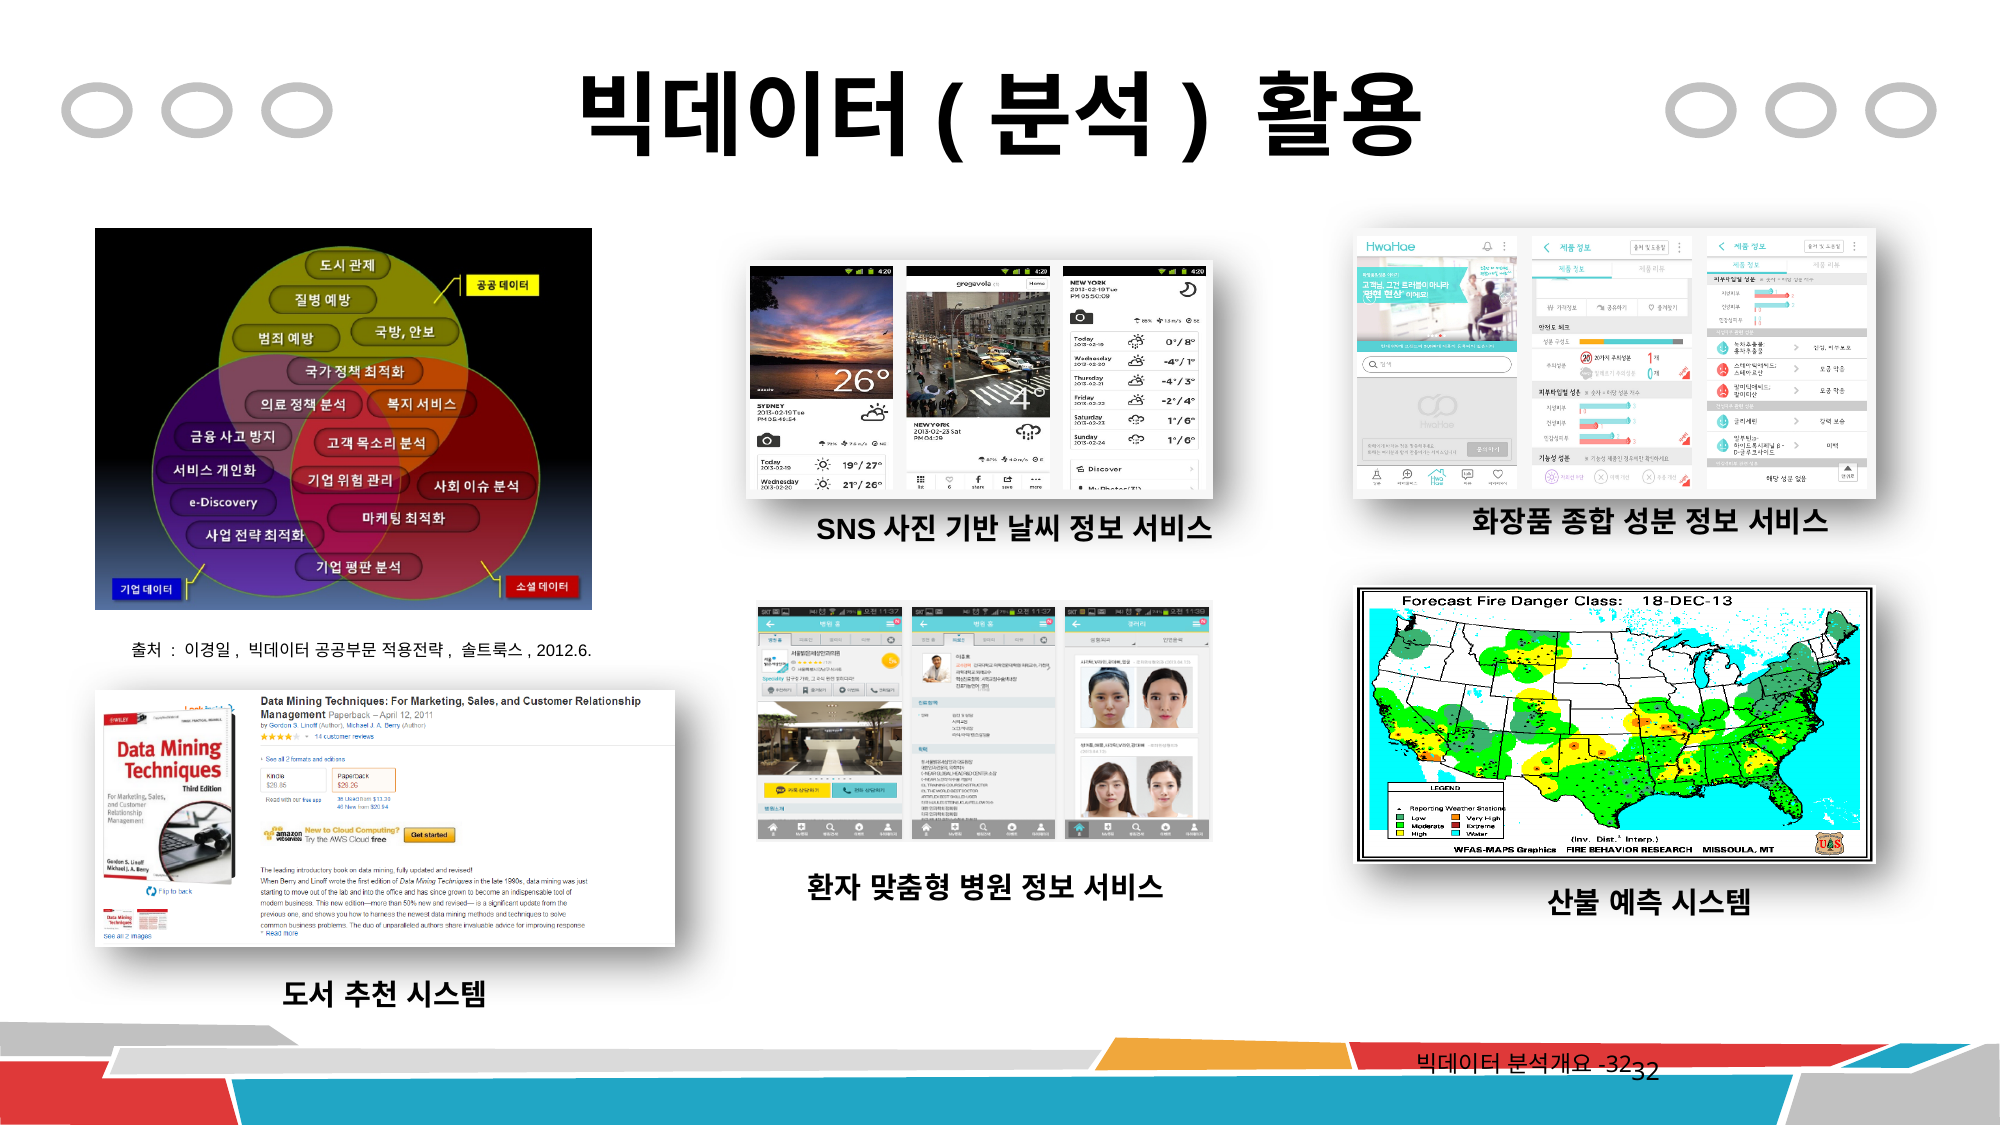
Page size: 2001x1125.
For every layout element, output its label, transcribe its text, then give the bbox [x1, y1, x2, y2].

title 빅데이터(분석) 활용 [350, 18, 1650, 206]
picture [1352, 227, 1876, 500]
text_box 산불 예측 시스템 [1532, 876, 1768, 927]
text_box 출처 : 이경일, 빅데이터 공공부문 적용전략, 솔트룩스, 2012.6. [116, 632, 608, 668]
picture [756, 599, 1213, 842]
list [95, 689, 675, 947]
text_box 도서 추천 시스템 [267, 968, 503, 1019]
picture [95, 227, 592, 611]
text_box SNS사진 기반 날씨 정보 서비스 [801, 503, 1229, 553]
picture [1352, 585, 1876, 864]
text_box 환자 맞춤형 병원 정보 서비스 [793, 862, 1180, 913]
text_box 빅데이터 분석개요-32 [1401, 1042, 1675, 1103]
picture [746, 259, 1213, 500]
text_box 화장품 종합 성분 정보 서비스 [1457, 500, 1845, 546]
